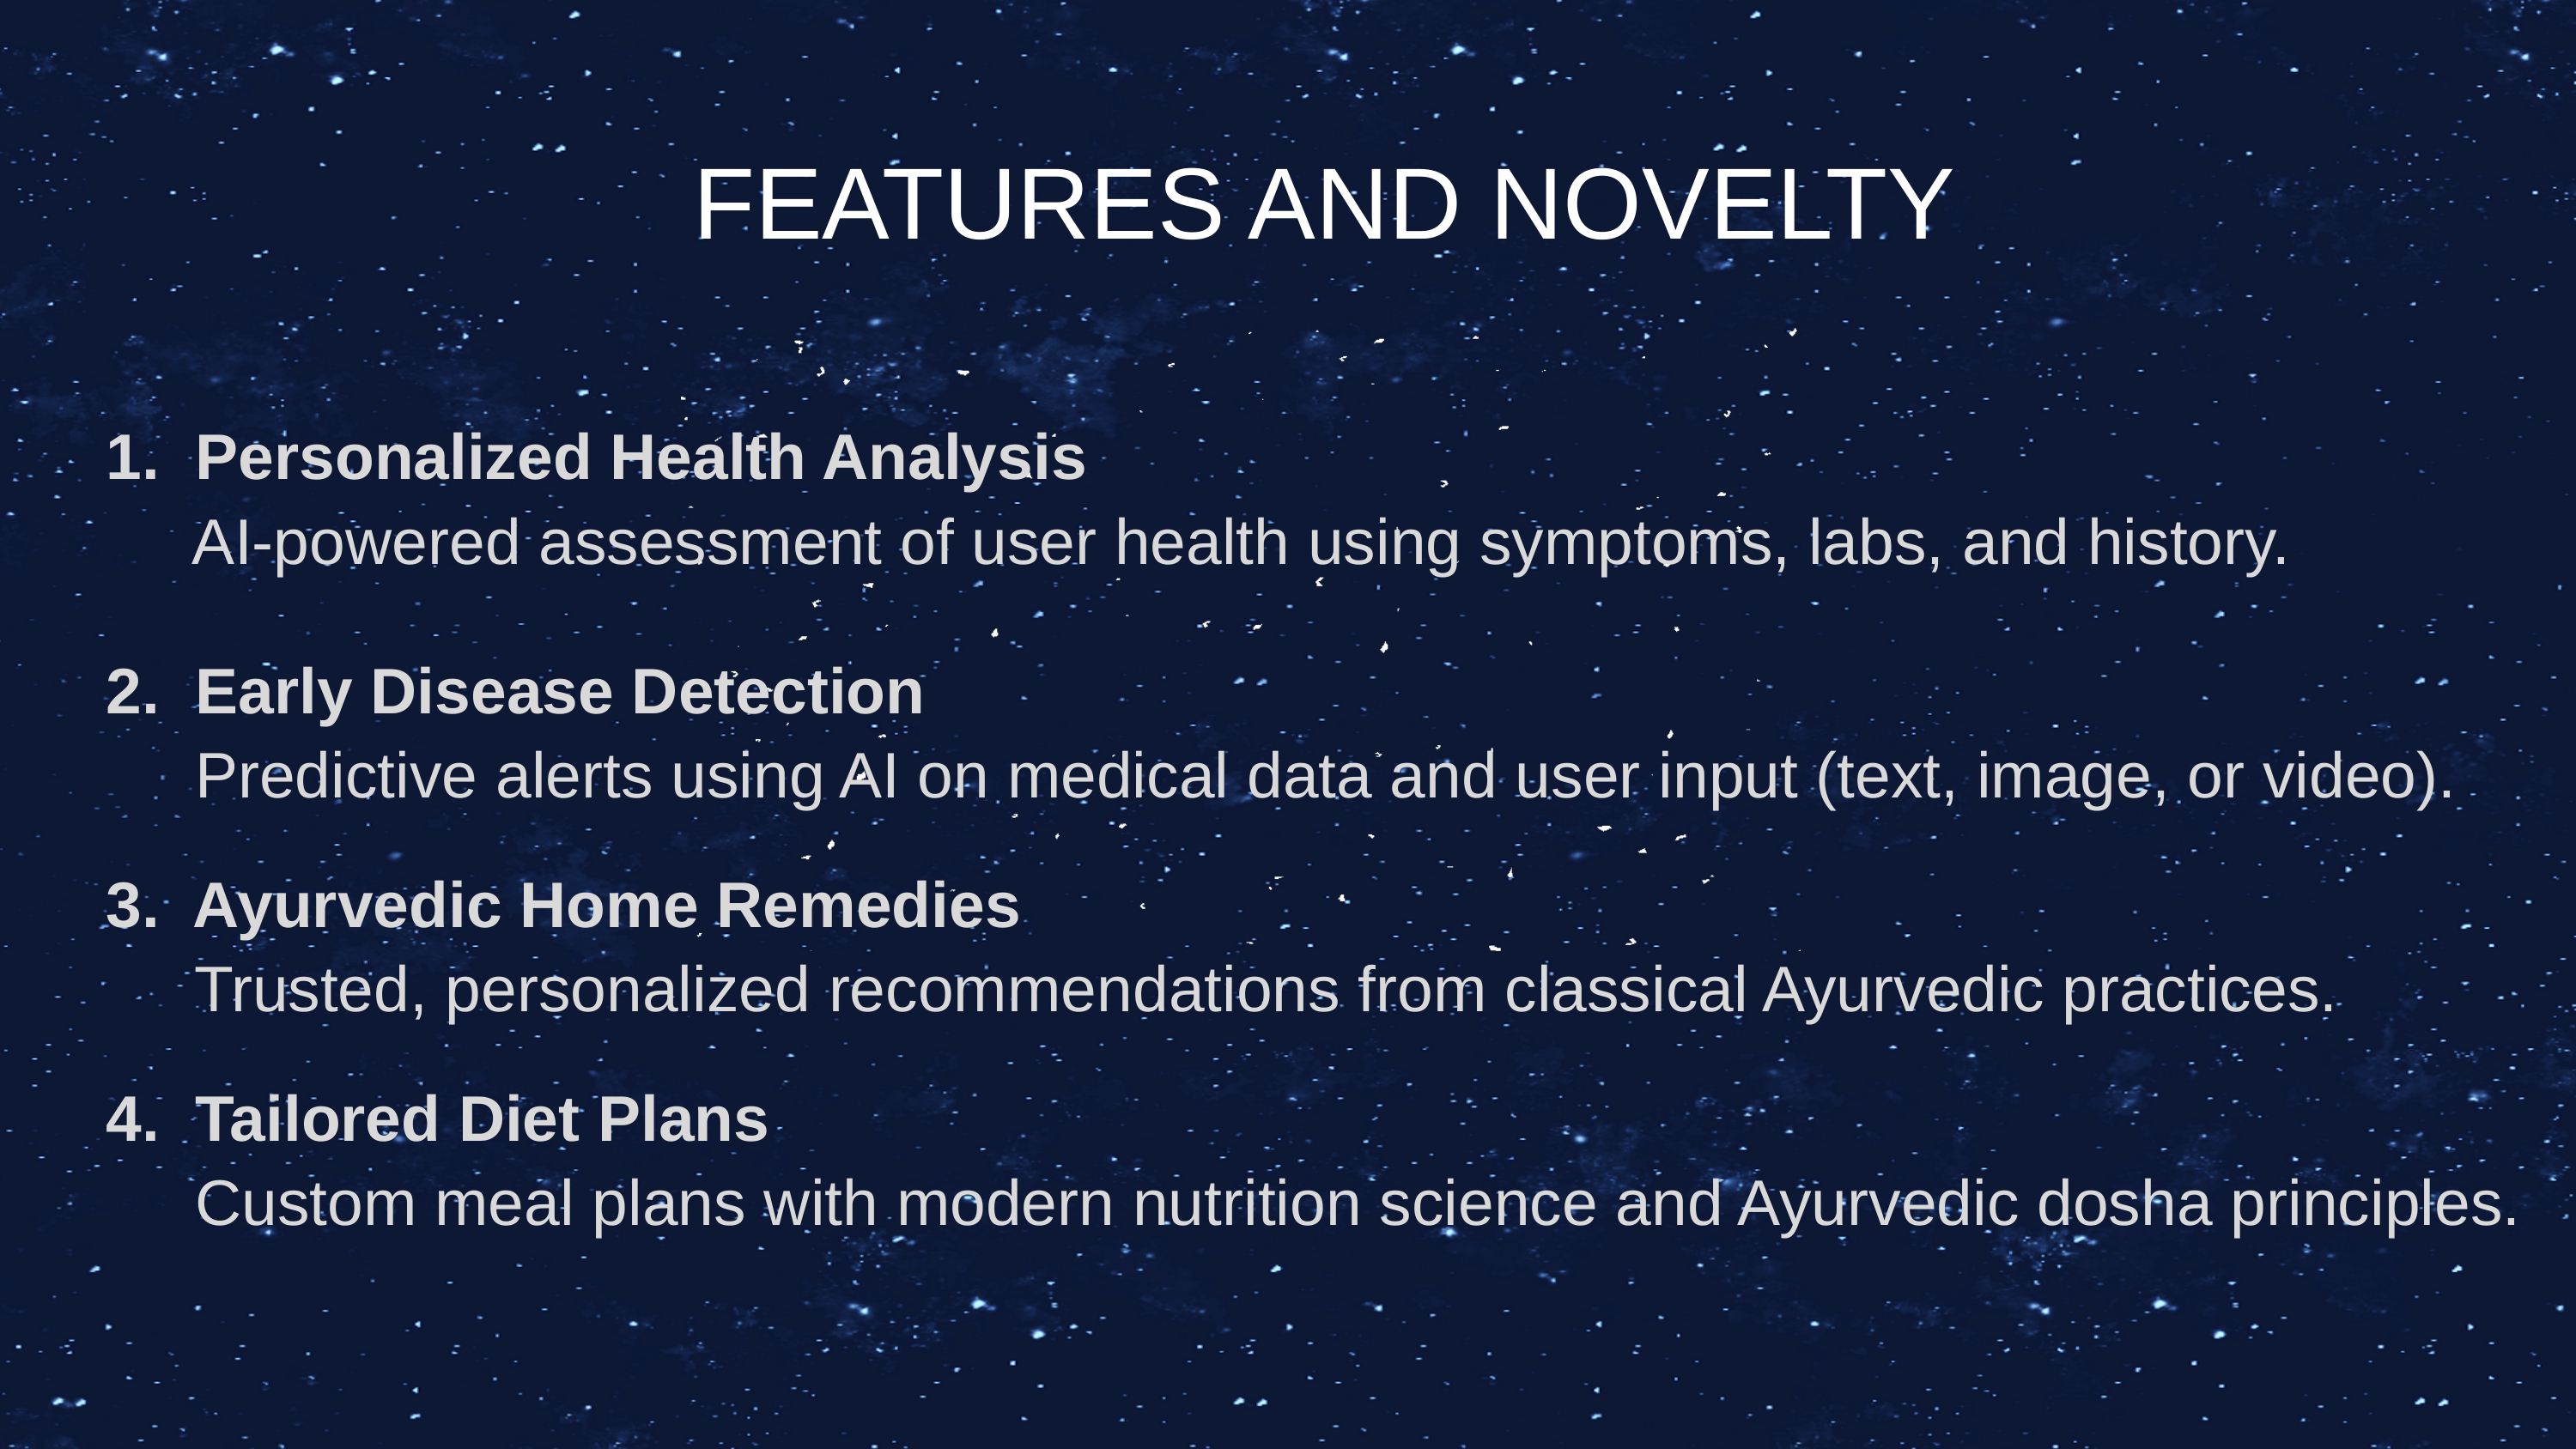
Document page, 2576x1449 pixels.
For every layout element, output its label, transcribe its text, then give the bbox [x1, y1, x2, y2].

text_box 2. Early Disease Detection Predictive alerts using AI on medical data and user input (text, image, or video). [106, 641, 676, 811]
text_box 4. Tailored Diet Plans Custom meal plans with modern nutrition science and Ayurvedic dosha principles. [106, 1070, 2576, 1239]
picture [680, 324, 1801, 951]
text_box 1. Personalized Health Analysis AI-powered assessment of user health using symptoms, labs, and history. [1805, 408, 2309, 578]
text_box 3. Ayurvedic Home Remedies Trusted, personalized recommendations from classical Ayurvedic practices. [106, 856, 2528, 1025]
text_box FEATURES AND NOVELTY [680, 127, 1967, 260]
text_box 1. Personalized Health Analysis AI-powered assessment of user health using symptoms, labs, and history. [106, 408, 676, 578]
text_box 2. Early Disease Detection Predictive alerts using AI on medical data and user input (text, image, or video). [1805, 641, 2528, 811]
text_box [0, 0, 2576, 1449]
